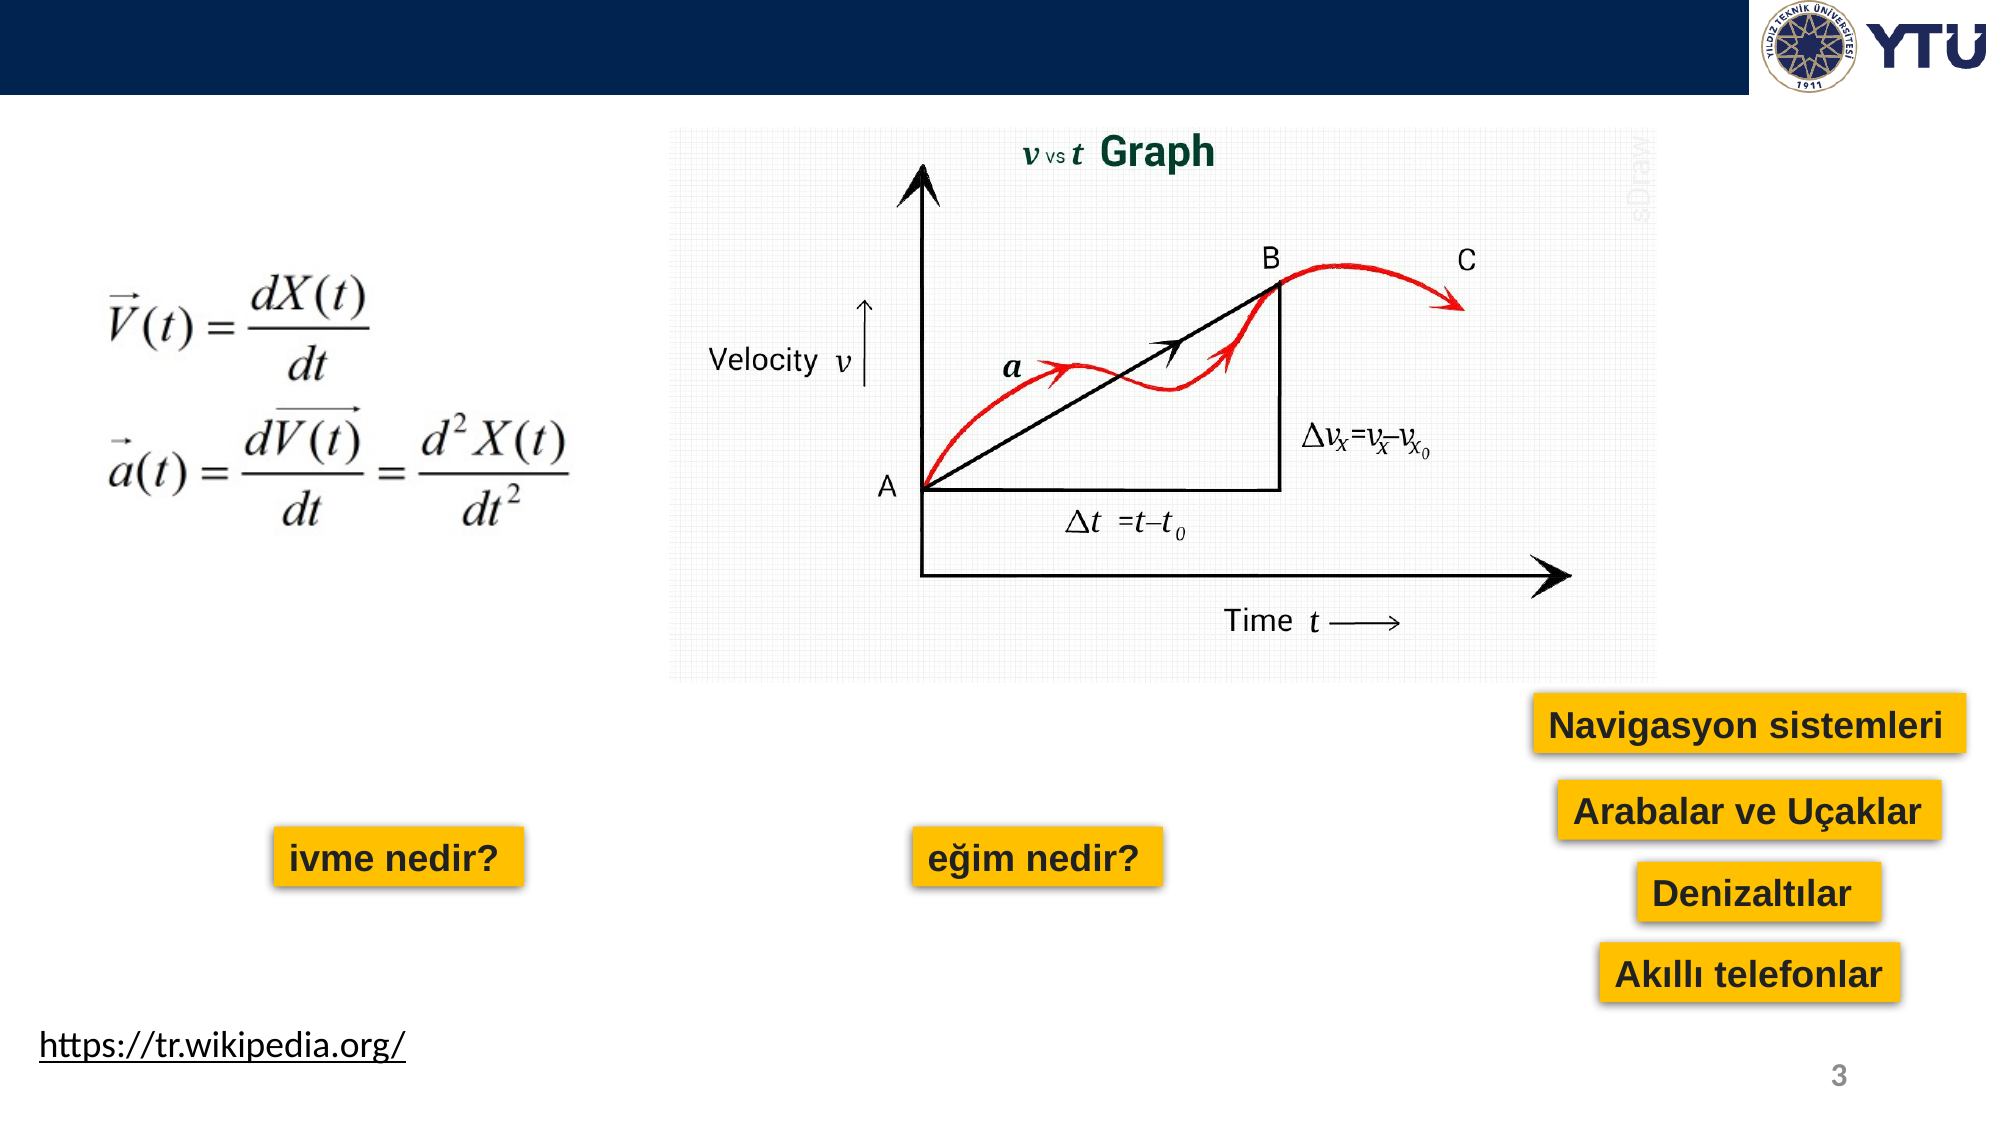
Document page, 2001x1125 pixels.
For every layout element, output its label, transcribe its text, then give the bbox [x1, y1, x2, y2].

slide_number 3 [1412, 1042, 1863, 1103]
picture [99, 261, 589, 540]
text_box Navigasyon sistemleri [1533, 693, 1967, 753]
picture [669, 127, 1657, 683]
text_box Denizaltılar [1637, 861, 1882, 922]
text_box https://tr.wikipedia.org/ [24, 1012, 1024, 1073]
text_box ivme nedir? [274, 826, 525, 887]
text_box Arabalar ve Uçaklar [1558, 779, 1942, 840]
text_box Akıllı telefonlar [1599, 942, 1901, 1003]
text_box [0, 0, 1749, 95]
picture [1749, 0, 2000, 95]
text_box eğim nedir? [912, 826, 1163, 887]
